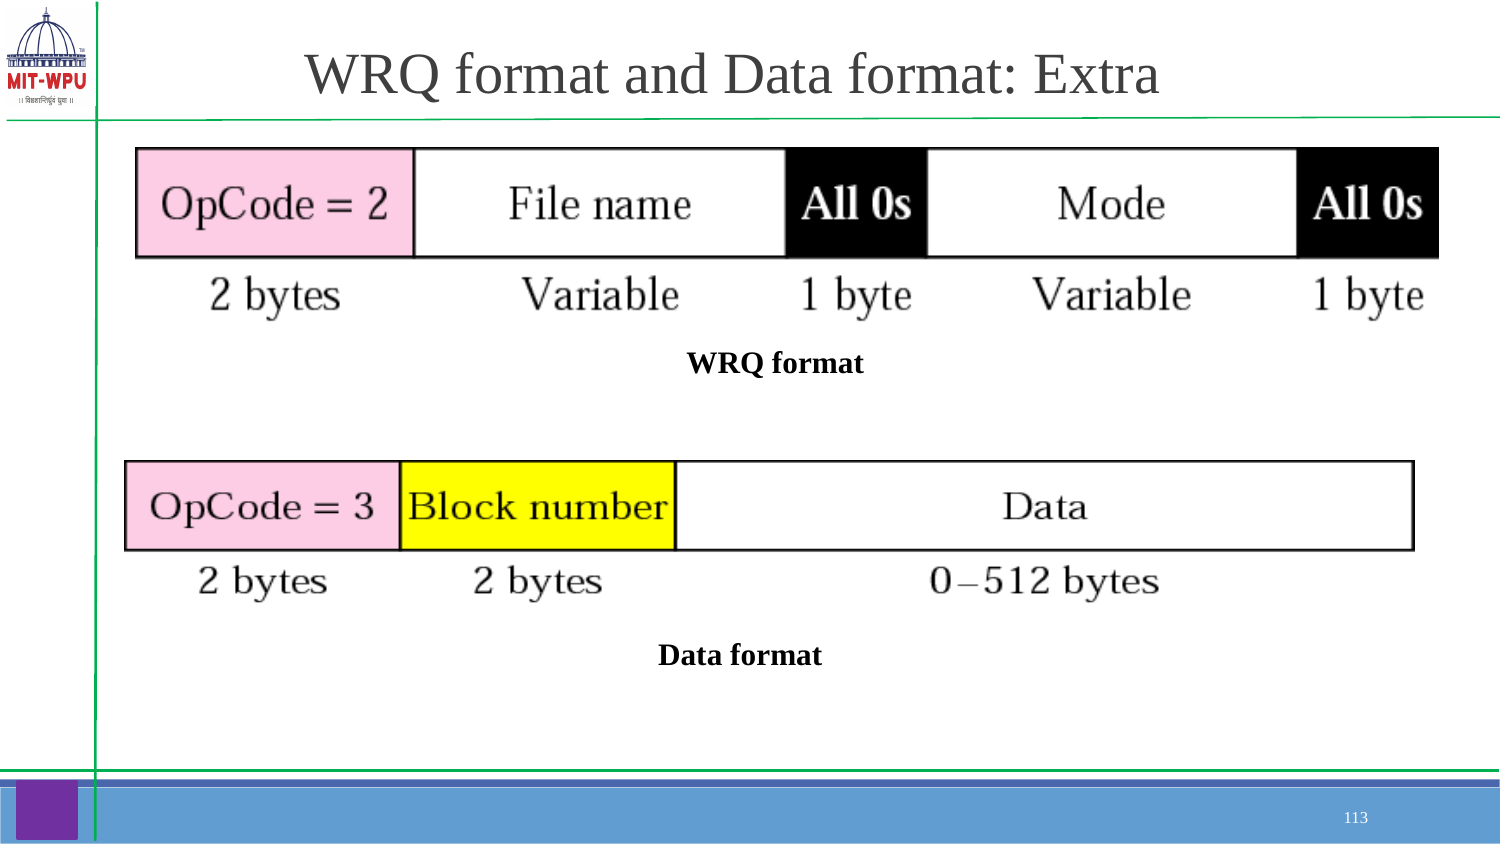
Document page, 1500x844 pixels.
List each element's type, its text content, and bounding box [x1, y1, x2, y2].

title WRQ format and Data format: Extra [114, 29, 1350, 115]
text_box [94, 111, 98, 770]
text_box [102, 116, 1500, 121]
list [134, 146, 1439, 323]
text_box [94, 780, 98, 842]
picture [124, 460, 1415, 605]
text_box Data format [646, 628, 863, 677]
text_box [17, 782, 76, 839]
text_box WRQ format [675, 337, 958, 386]
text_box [6, 116, 89, 121]
picture [6, 7, 96, 106]
slide_number ‹#› [1218, 794, 1380, 840]
